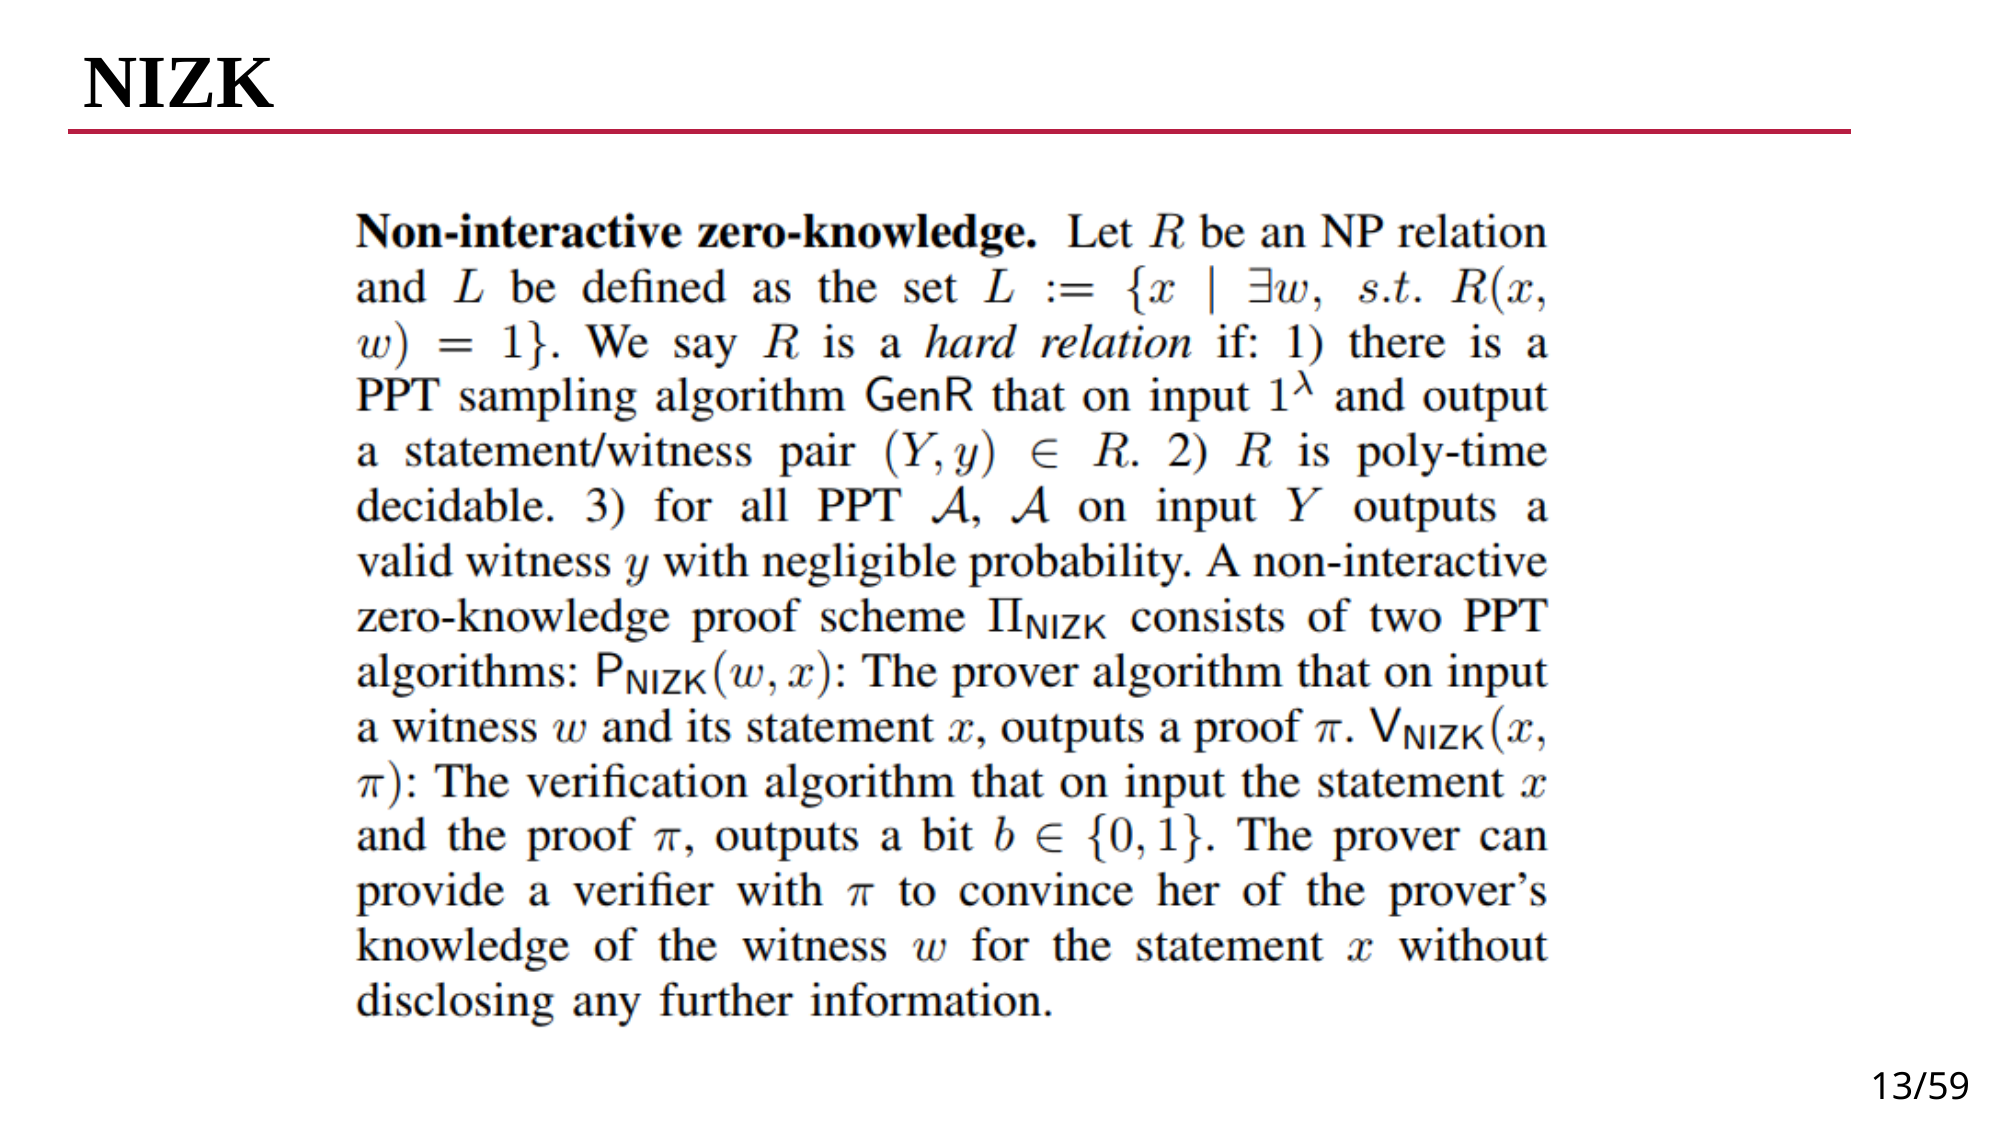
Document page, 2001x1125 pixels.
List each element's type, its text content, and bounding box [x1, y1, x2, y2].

picture [342, 207, 1567, 1029]
title NIZK [68, 35, 1644, 208]
